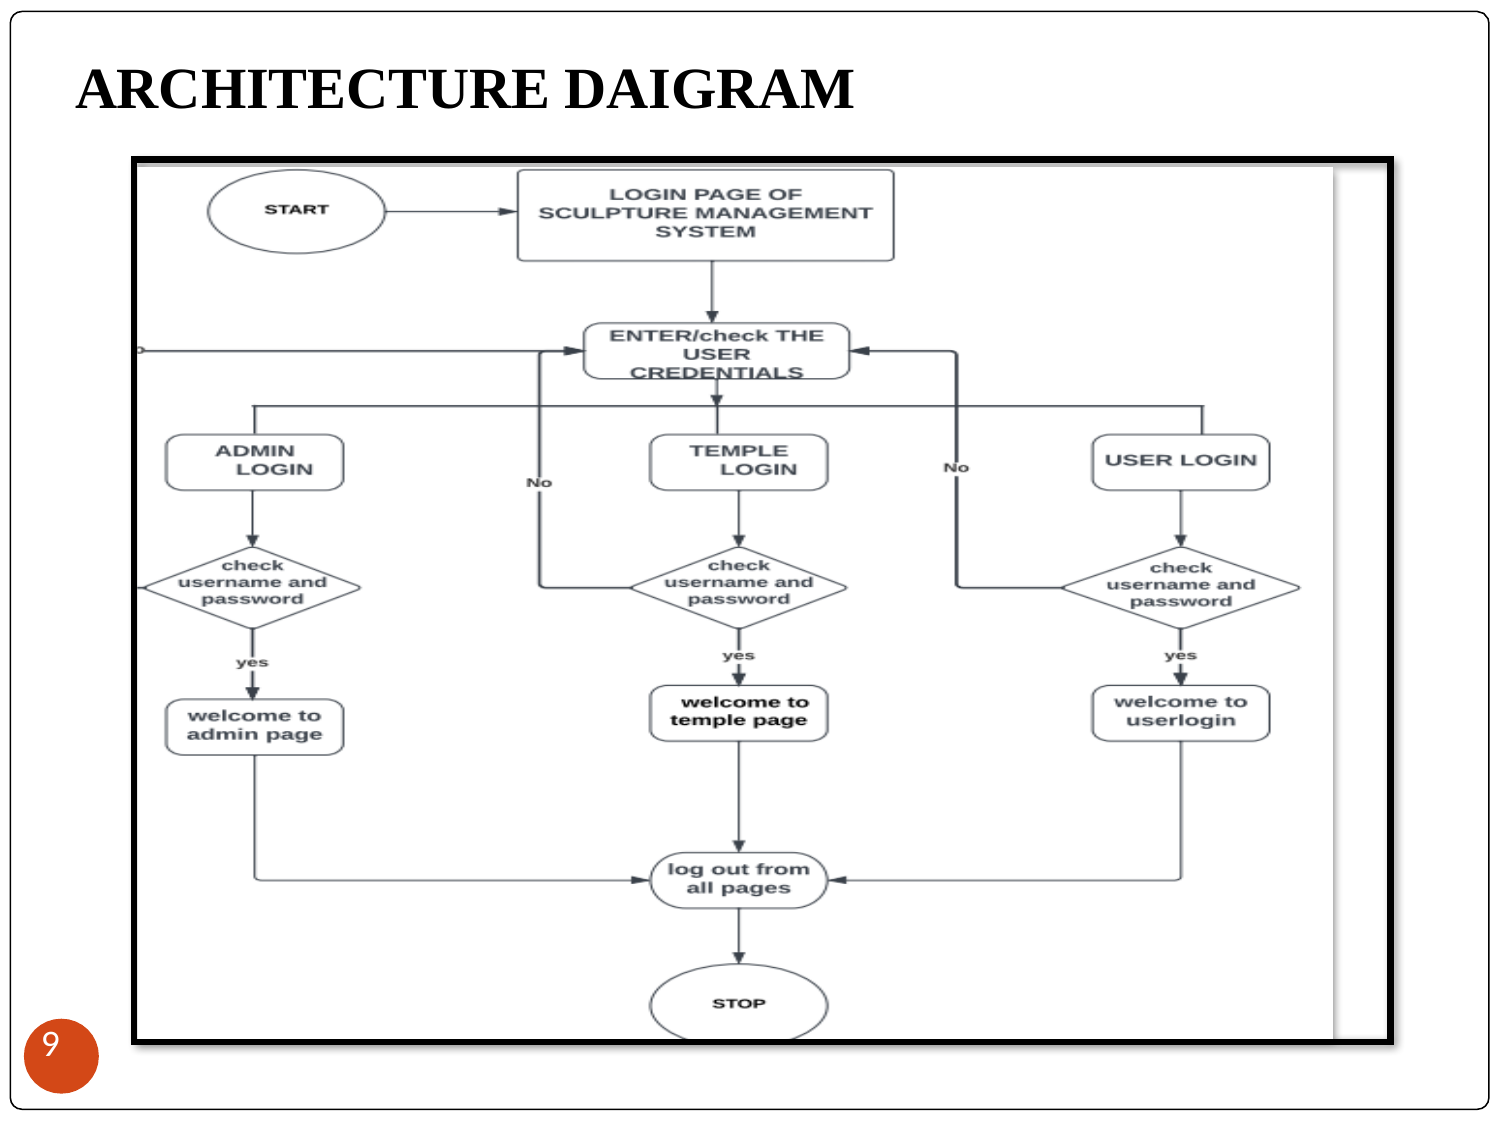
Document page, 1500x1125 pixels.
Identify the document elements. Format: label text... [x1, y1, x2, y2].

title ARCHITECTURE DAIGRAM [75, 50, 925, 192]
picture [137, 162, 1388, 1040]
text_box 9 [23, 1018, 99, 1094]
